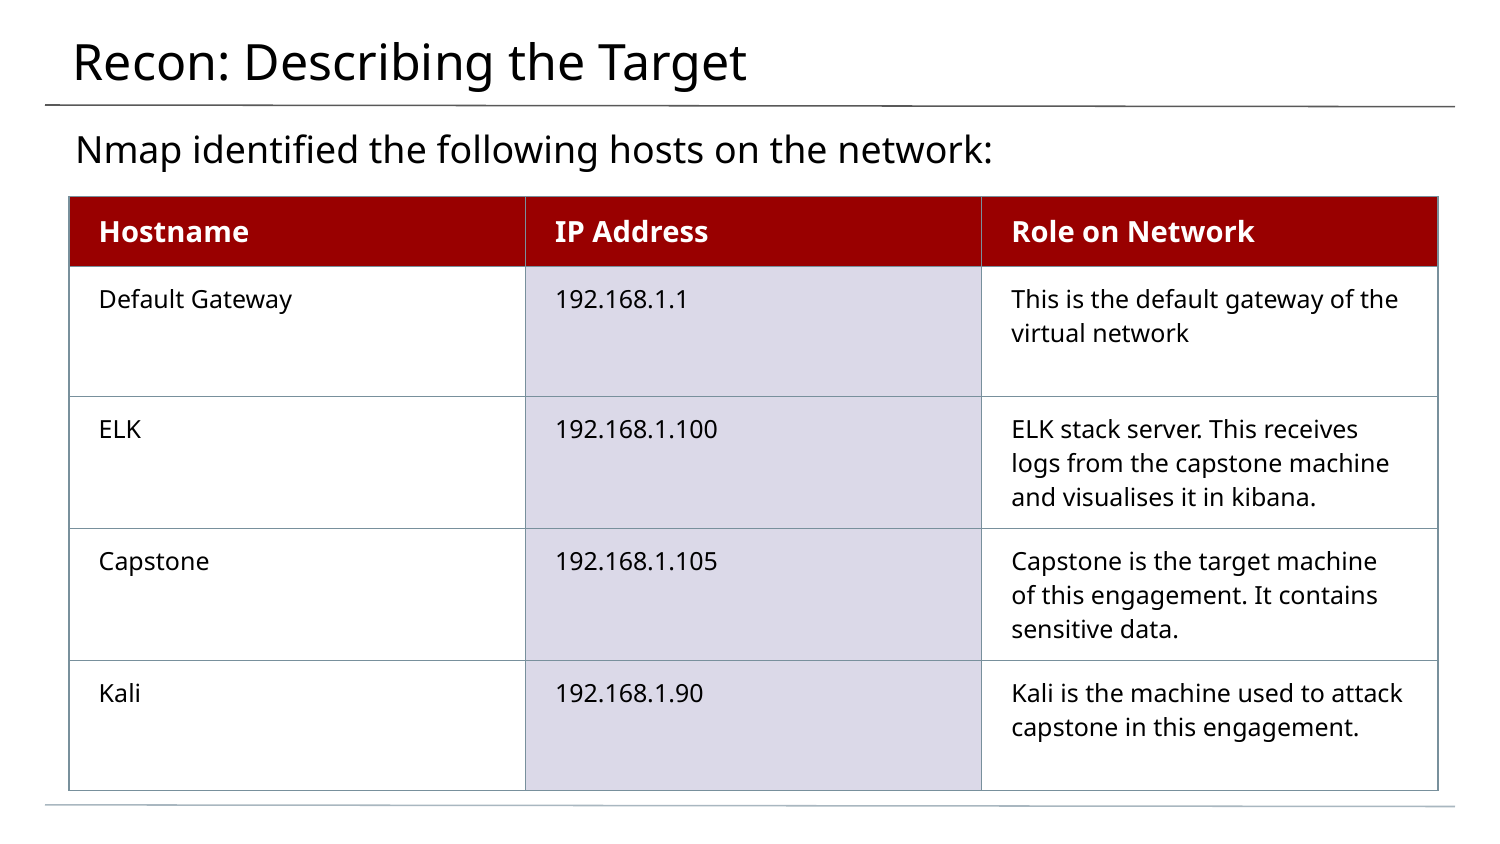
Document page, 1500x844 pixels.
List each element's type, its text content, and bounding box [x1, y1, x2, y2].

table_cell ELK stack server. This receives logs from the capstone machine and visualises it in kibana. [982, 397, 1437, 528]
subtitle Nmap identified the following hosts on the network: [0, 110, 1500, 171]
table_header Hostname [70, 197, 525, 266]
table_cell ELK [70, 397, 525, 528]
table_cell This is the default gateway of the virtual network [982, 267, 1437, 396]
table_cell 192.168.1.1 [526, 267, 981, 396]
table_header Role on Network [982, 197, 1437, 266]
table_header IP Address [526, 197, 981, 266]
table_cell Capstone [70, 529, 525, 660]
table_cell 192.168.1.100 [526, 397, 981, 528]
title Recon: Describing the Target [0, 0, 1500, 88]
table_cell 192.168.1.105 [526, 529, 981, 660]
table_cell Kali is the machine used to attack capstone in this engagement. [982, 661, 1437, 790]
table_cell 192.168.1.90 [526, 661, 981, 790]
table_cell Default Gateway [70, 267, 525, 396]
table_cell Kali [70, 661, 525, 790]
table_cell Capstone is the target machine of this engagement. It contains sensitive data. [982, 529, 1437, 660]
